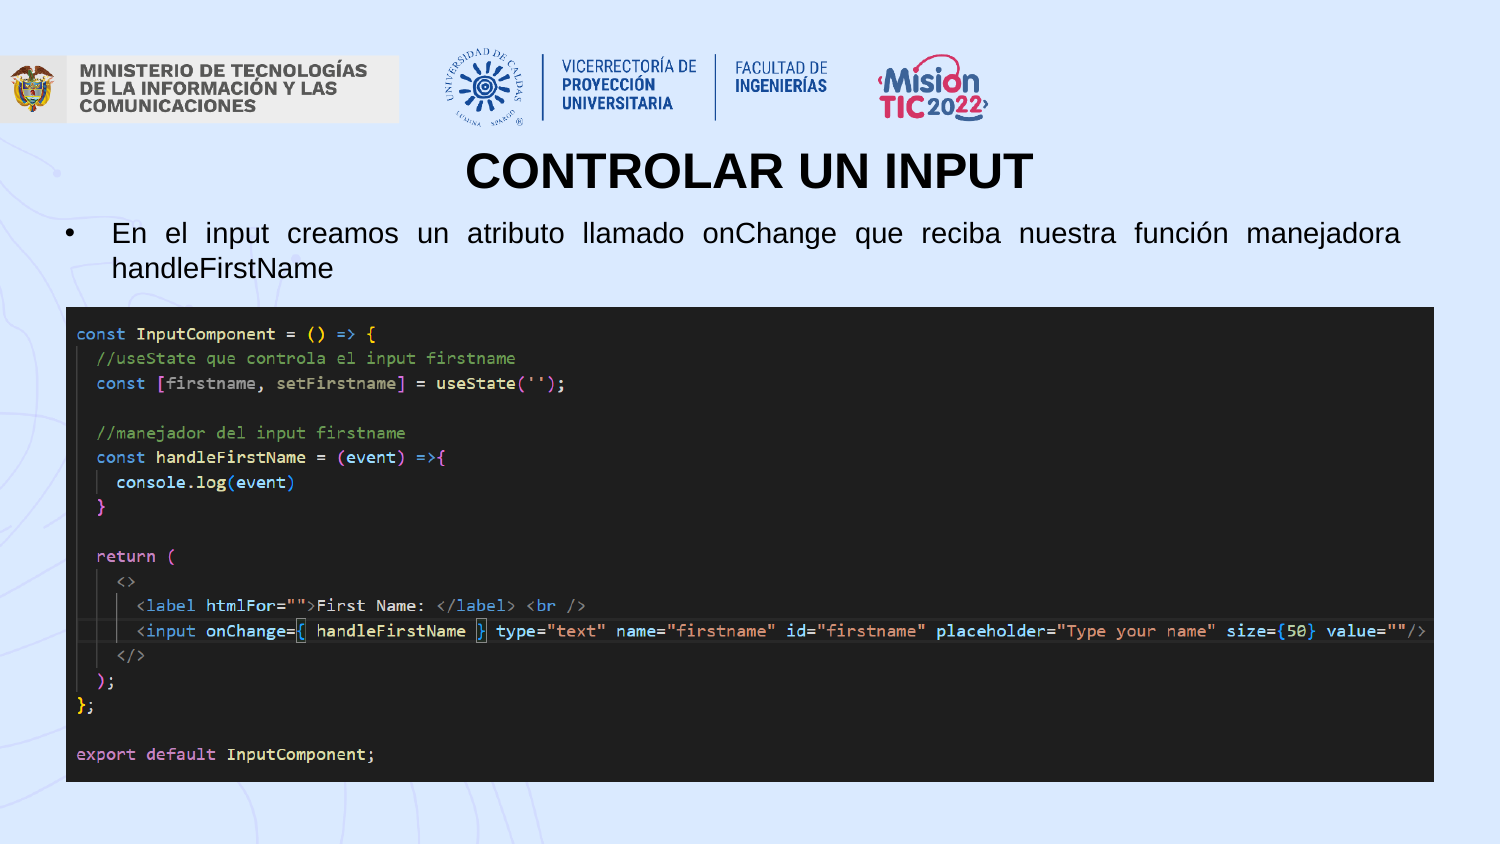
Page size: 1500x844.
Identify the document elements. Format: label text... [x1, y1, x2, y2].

text_box En el input creamos un atributo llamado onChange que reciba nuestra función manejadora handleFirstName [50, 207, 1418, 292]
text_box CONTROLAR UN INPUT [196, 131, 1304, 207]
picture [0, 0, 1500, 844]
